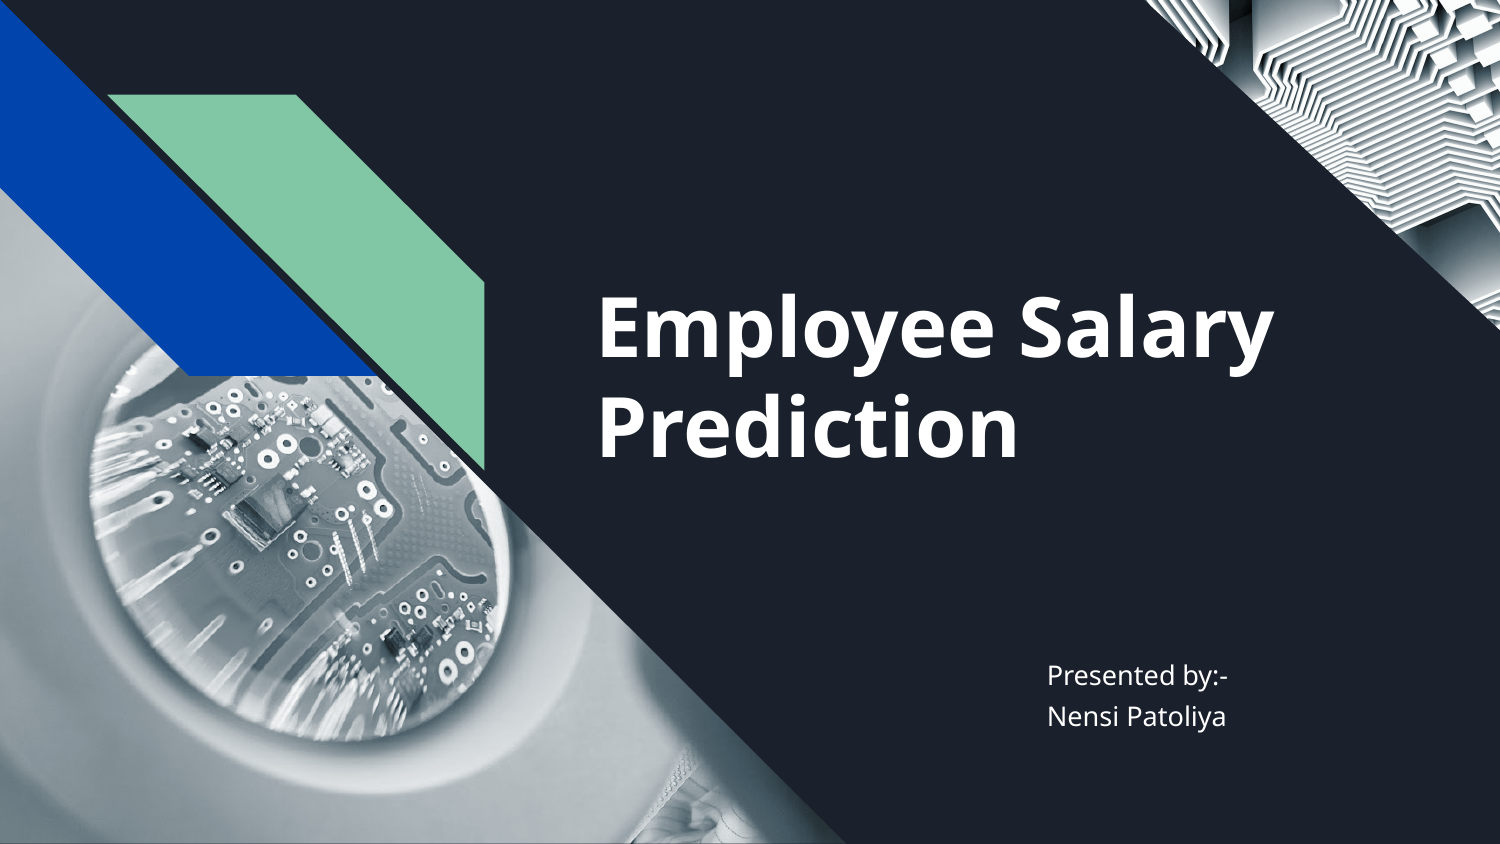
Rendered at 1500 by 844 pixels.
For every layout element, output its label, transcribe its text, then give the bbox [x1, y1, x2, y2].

picture [1144, 0, 1500, 331]
picture [0, 189, 847, 844]
title Employee Salary Prediction [580, 258, 1404, 518]
subtitle Presented by:- [1031, 638, 1479, 704]
subtitle Nensi Patoliya [1031, 679, 1288, 727]
